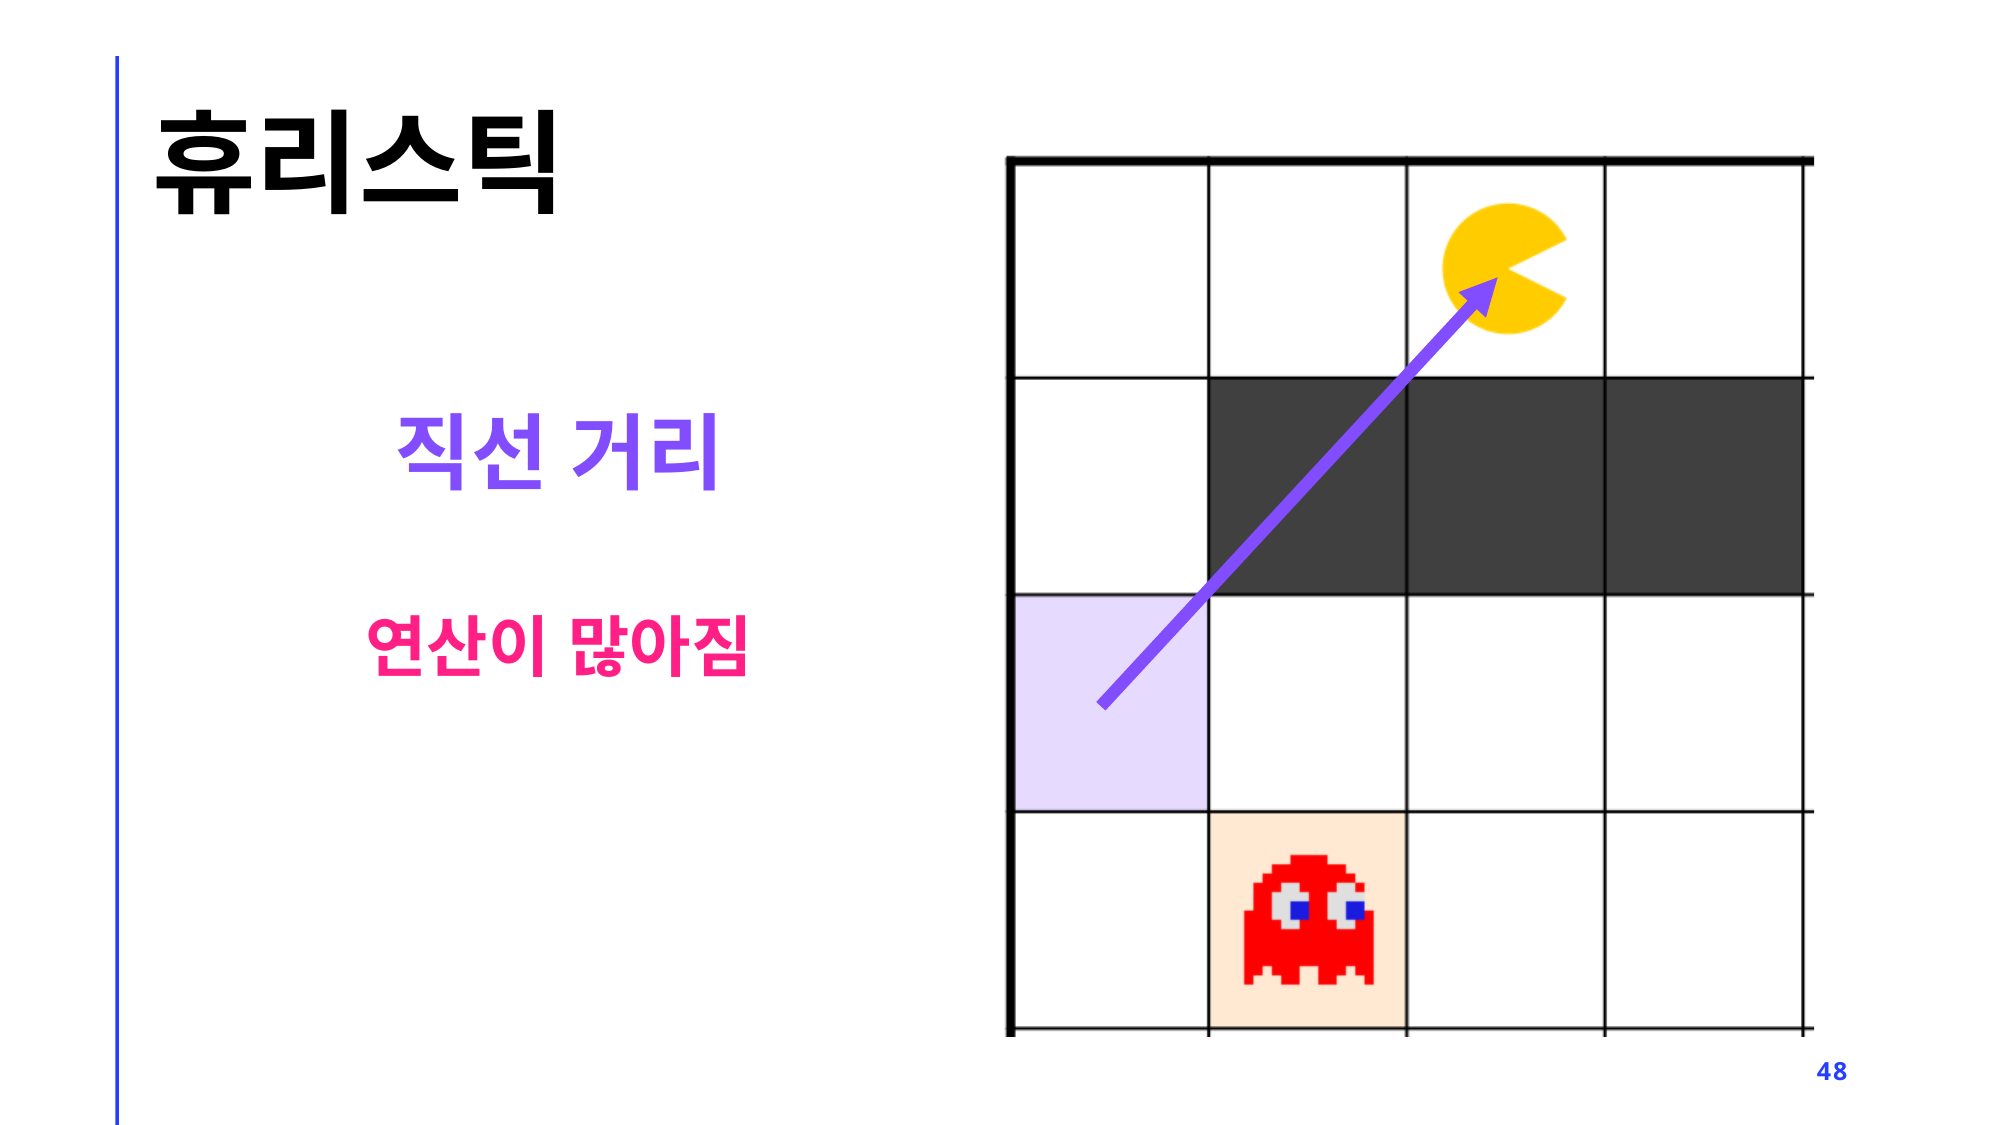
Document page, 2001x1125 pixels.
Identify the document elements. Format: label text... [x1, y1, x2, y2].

text_box 연산이 많아짐 [242, 557, 877, 693]
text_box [1100, 277, 1498, 707]
slide_number 48 [1412, 1042, 1863, 1103]
picture [999, 150, 1815, 1037]
title 휴리스틱 [137, 59, 1863, 278]
text_box 직선 거리 [379, 343, 739, 508]
